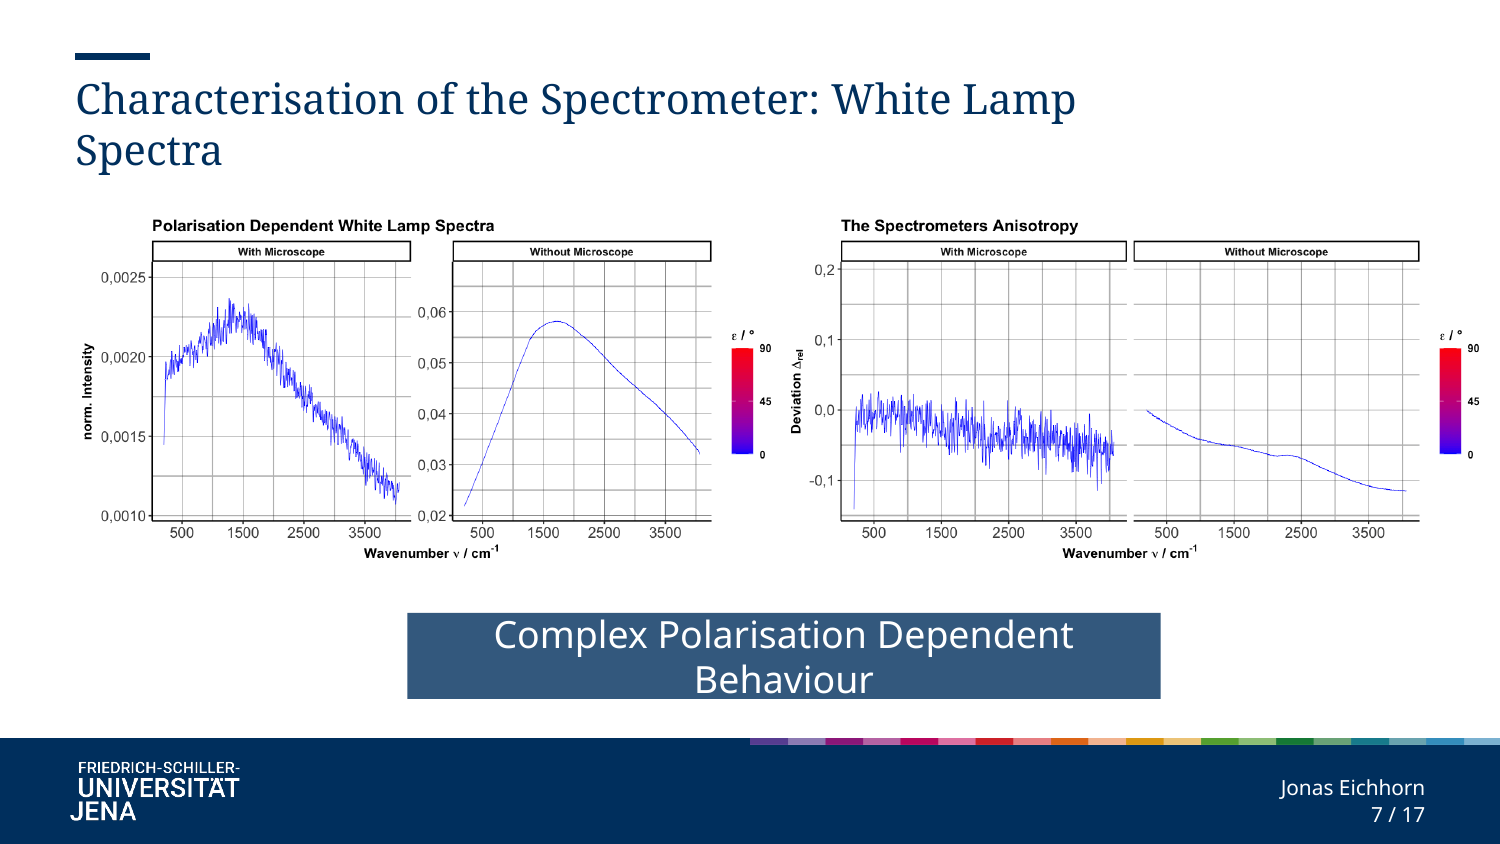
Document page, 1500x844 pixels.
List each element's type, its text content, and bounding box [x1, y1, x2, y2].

picture [68, 755, 241, 827]
picture [750, 738, 1500, 745]
text_box Characterisation of the Spectrometer: White Lamp Spectra [75, 73, 1171, 124]
list Jonas Eichhorn [492, 774, 1426, 798]
picture [75, 212, 1493, 568]
text_box Complex Polarisation Dependent Behaviour [405, 611, 1163, 701]
